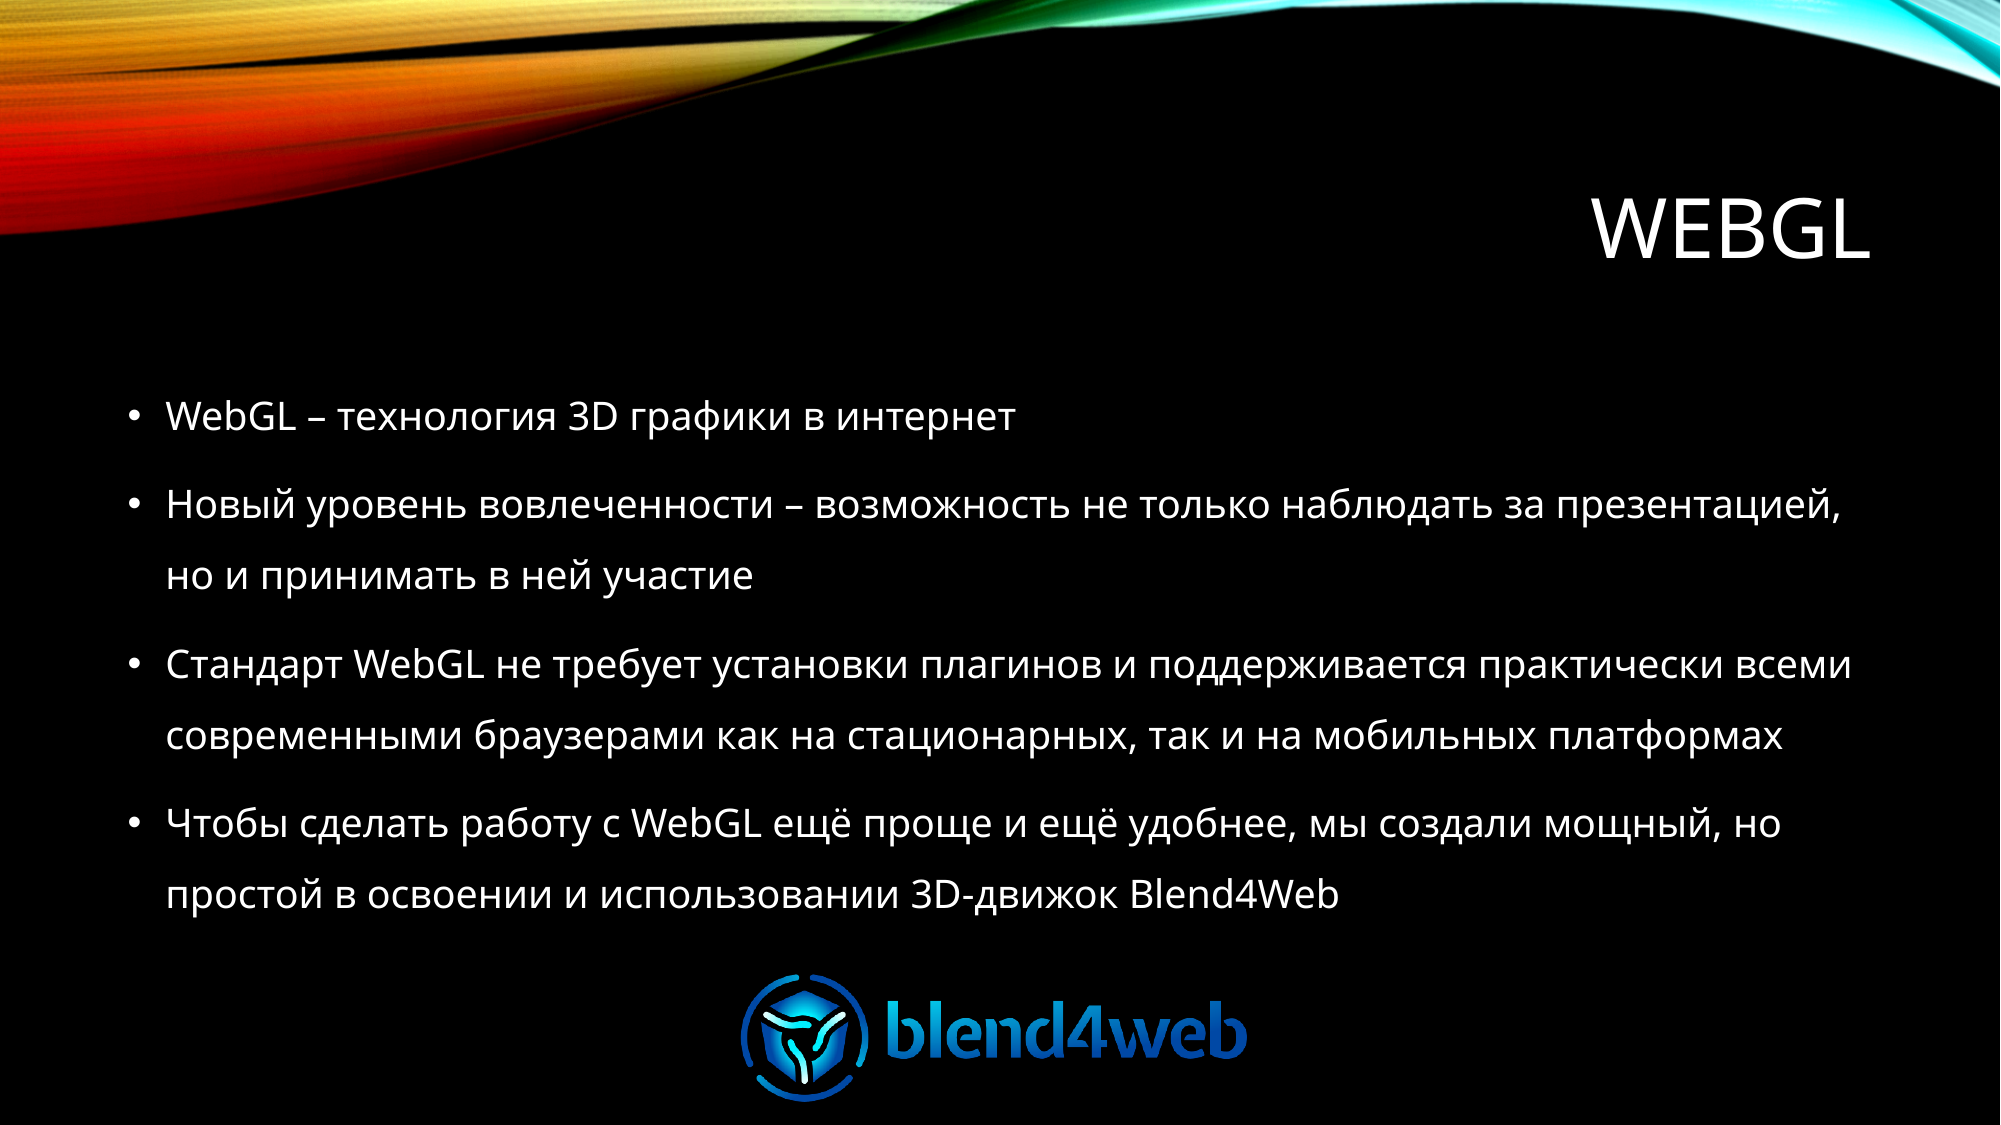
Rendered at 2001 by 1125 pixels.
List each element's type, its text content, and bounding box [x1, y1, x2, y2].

title WEBGL [474, 125, 1888, 338]
picture [720, 933, 1280, 1125]
picture [0, 0, 2000, 237]
list WebGL – технология 3D графики в интернет Новый уровень вовлеченности – возможность не только наблюдать за презентацией, но и принимать в ней участие Стандарт WebGL не требует установки плагинов и поддерживается практически всеми современными браузерами как на стационарных, так и на мобильных платформах Чтобы сделать работу с WebGL ещё проще и ещё удобнее, мы создали мощный, но простой в освоении и использовании 3D-движок Blend4Web [112, 360, 1888, 948]
